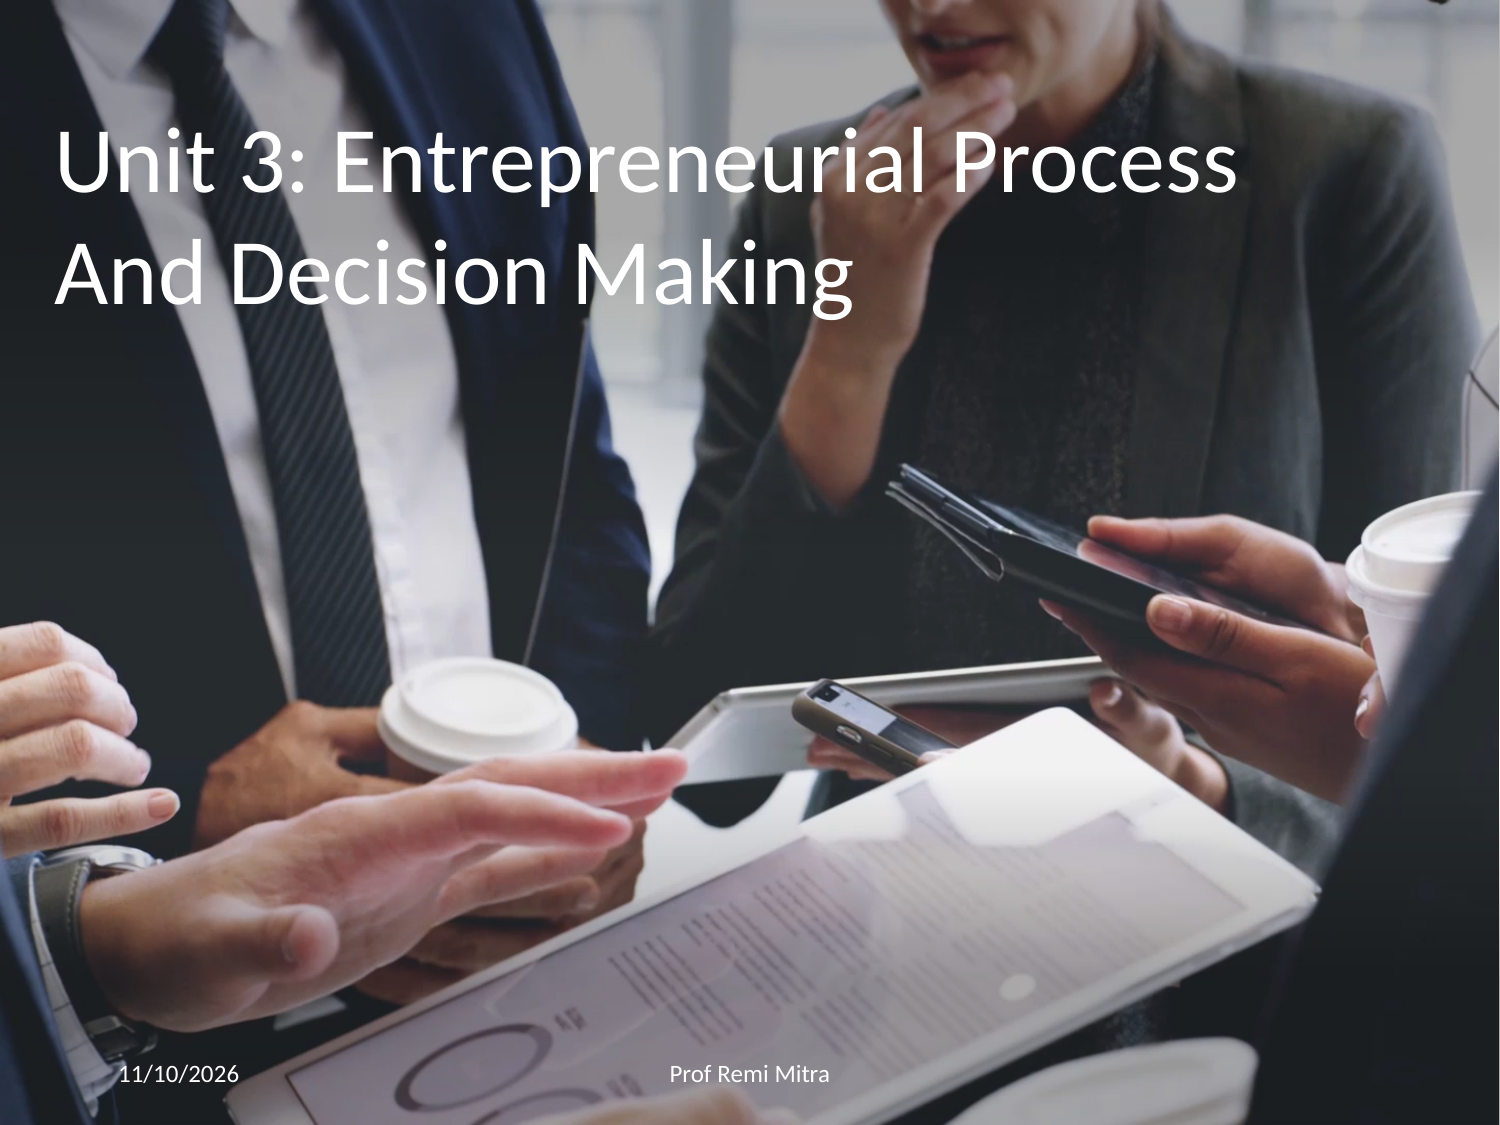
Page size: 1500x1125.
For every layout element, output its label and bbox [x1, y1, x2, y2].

text_box [0, 0, 1500, 1125]
